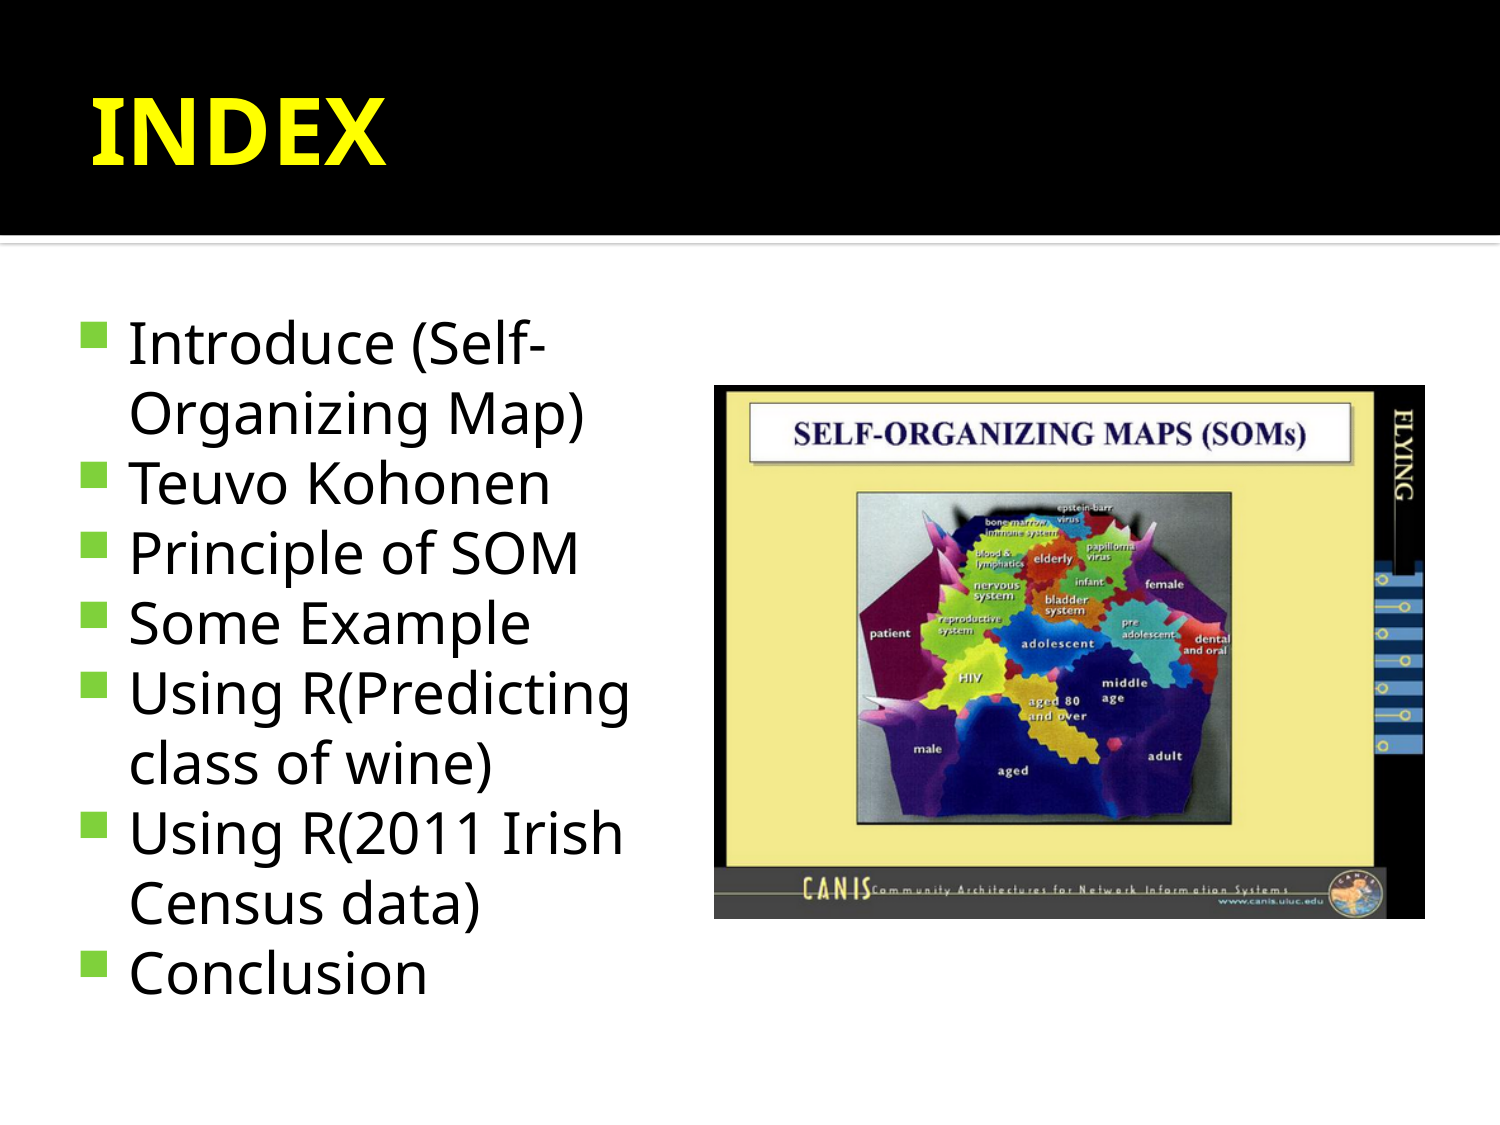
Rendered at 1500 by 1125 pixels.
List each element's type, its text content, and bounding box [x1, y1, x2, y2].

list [714, 385, 1425, 919]
title INDEX [75, 24, 1425, 231]
list Introduce (Self-Organizing Map) Teuvo Kohonen Principle of SOM Some Example Using R(Predicting class of wine) Using R(2011 Irish Census data) Conclusion [41, 291, 703, 1050]
